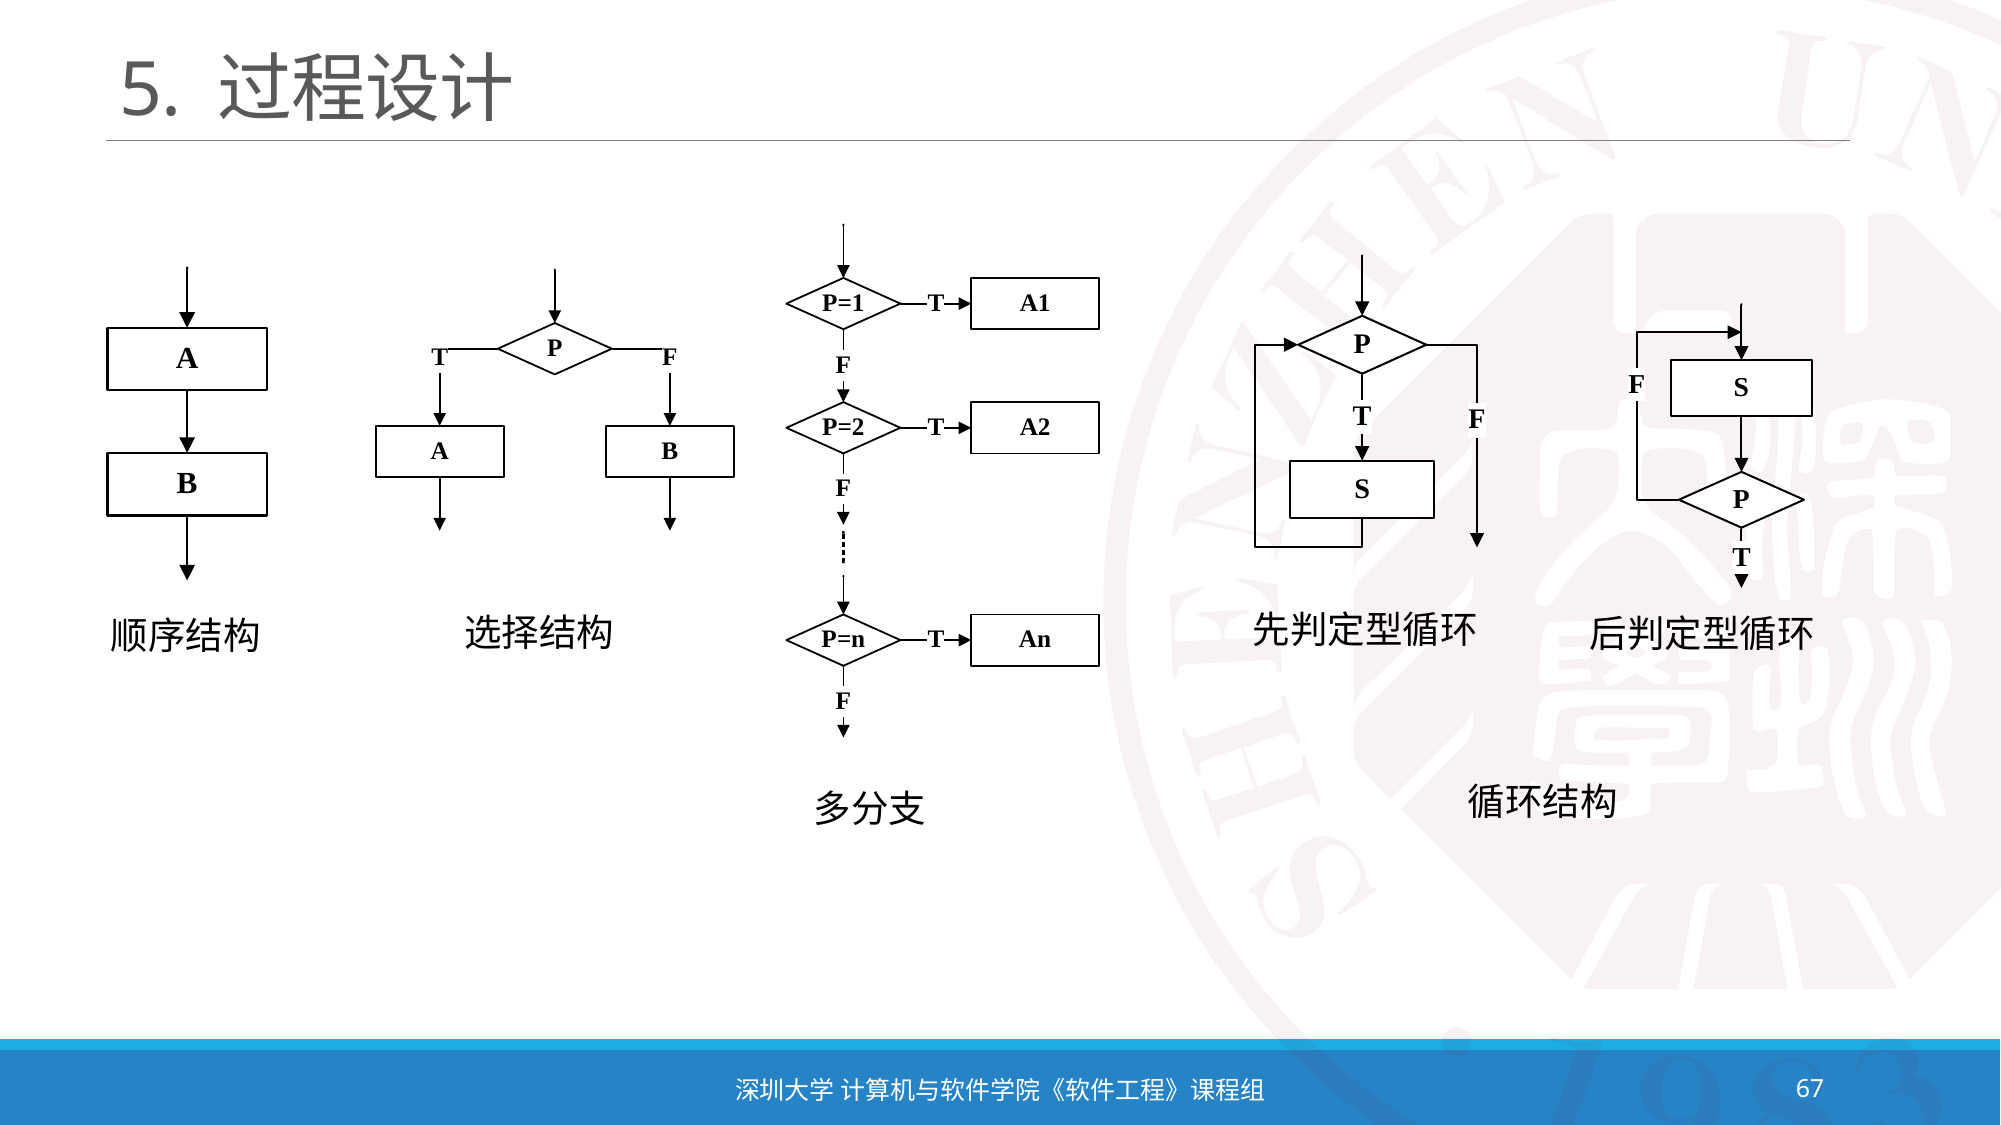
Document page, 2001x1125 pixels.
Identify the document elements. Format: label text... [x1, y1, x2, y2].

text_box 先判定型循环 [1207, 598, 1523, 659]
title 5. 过程设计 [104, 0, 1856, 139]
slide_number 67 [1624, 1059, 1840, 1120]
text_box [371, 252, 737, 547]
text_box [102, 246, 270, 600]
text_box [1564, 285, 1815, 606]
footer 深圳大学 计算机与软件学院《软件工程》课程组 [604, 1059, 1396, 1120]
text_box 后判定型循环 [1564, 602, 1840, 663]
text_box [1180, 236, 1550, 566]
text_box 选择结构 [449, 601, 643, 662]
text_box 多分支 [798, 777, 958, 838]
text_box 顺序结构 [96, 604, 297, 665]
text_box 循环结构 [1452, 770, 1646, 831]
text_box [777, 207, 1102, 754]
